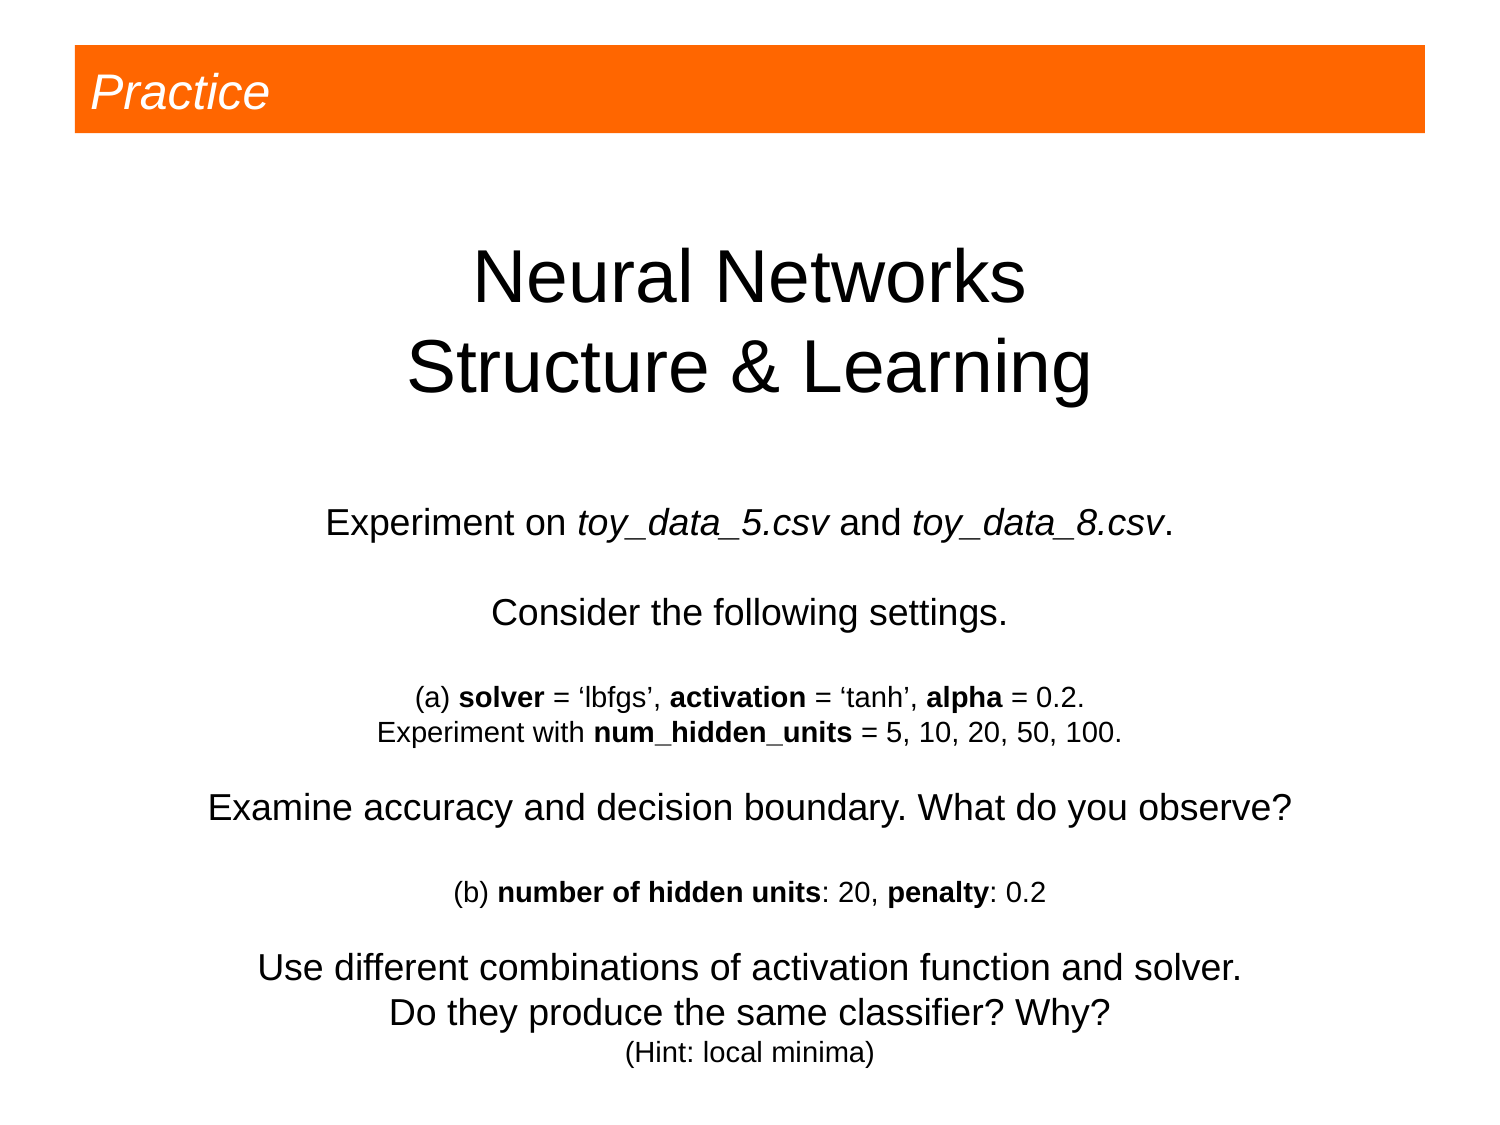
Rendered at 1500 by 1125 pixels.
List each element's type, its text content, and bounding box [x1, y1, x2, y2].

text_box Practice [74, 45, 1425, 134]
title Neural Networks Structure & Learning Experiment on toy_data_5.csv and toy_data_8.csv. Consider the following settings. (a) solver = ‘lbfgs’, activation = ‘tanh’, alpha = 0.2. Experiment with num_hidden_units = 5, 10, 20, 50, 100. Examine accuracy and decision boundary. What do you observe? (b) number of hidden units: 20, penalty: 0.2 Use different combinations of activation function and solver. Do they produce the same classifier? Why? (Hint: local minima) [112, 209, 1388, 1087]
